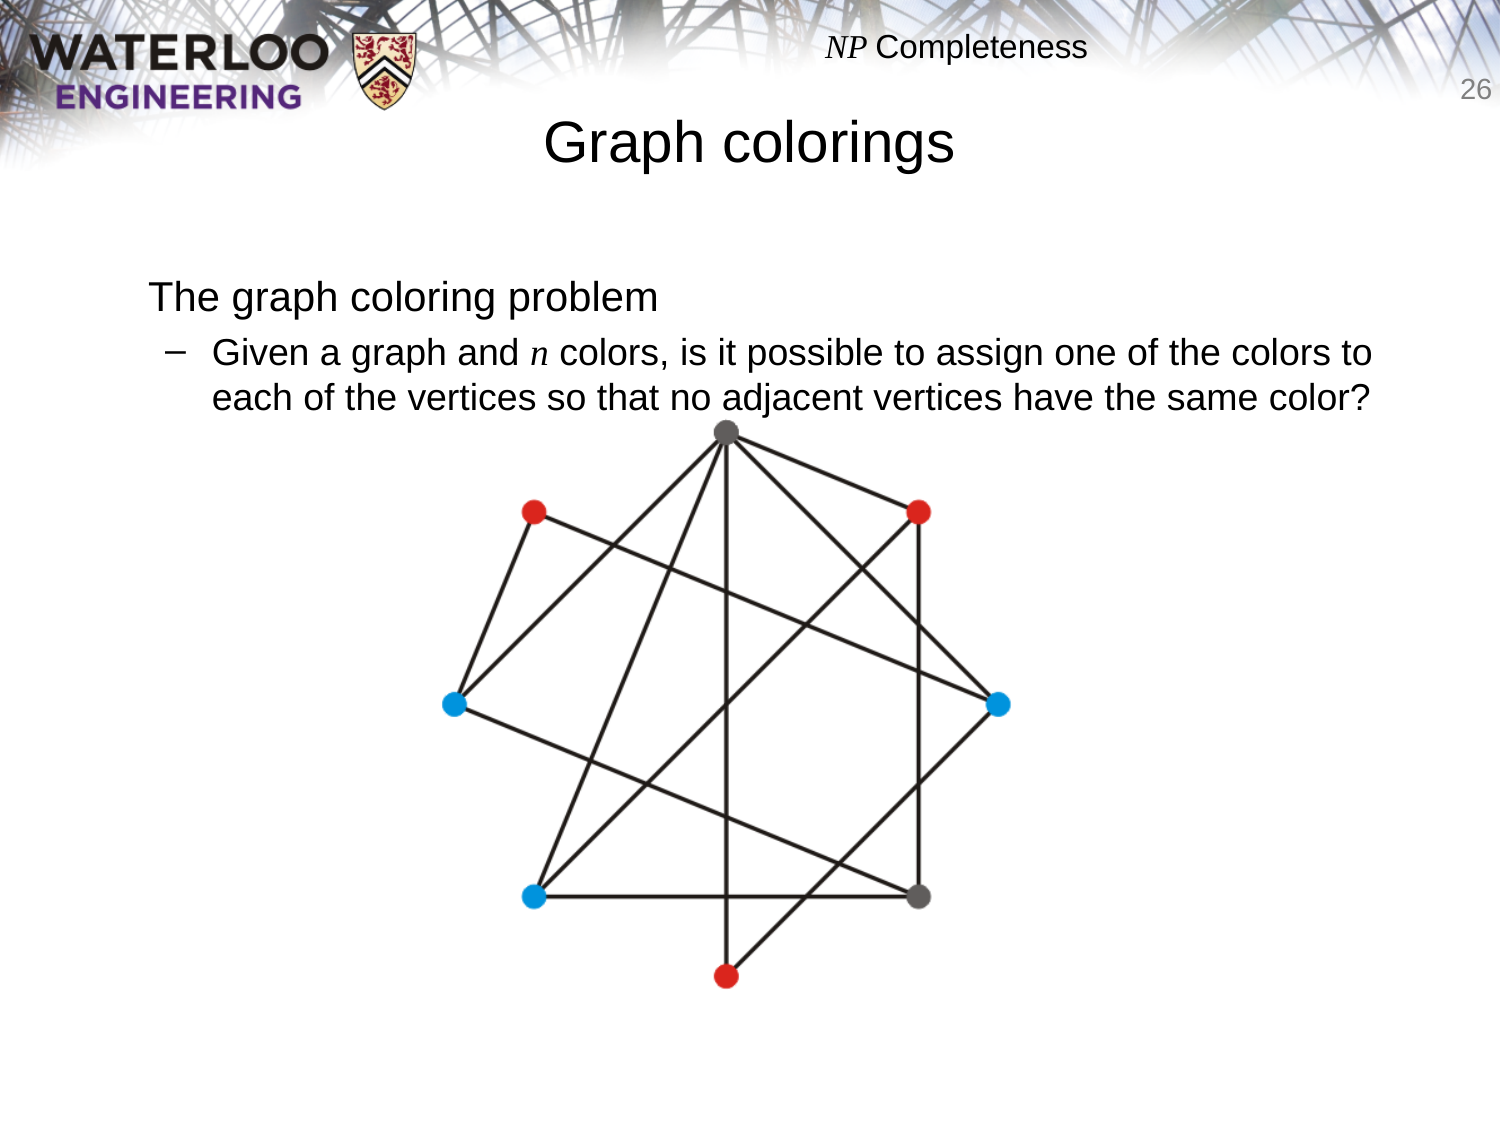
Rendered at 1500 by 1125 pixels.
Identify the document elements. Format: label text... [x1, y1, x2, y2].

title Graph colorings [74, 44, 1426, 233]
list The graph coloring problem Given a graph and n colors, is it possible to assign one of the colors to each of the vertices so that no adjacent vertices have the same color? Complete graphs requires |V| colors Finding the smallest number of colors for a graph is NP Hard [74, 262, 1426, 1006]
picture [0, 0, 1500, 1125]
